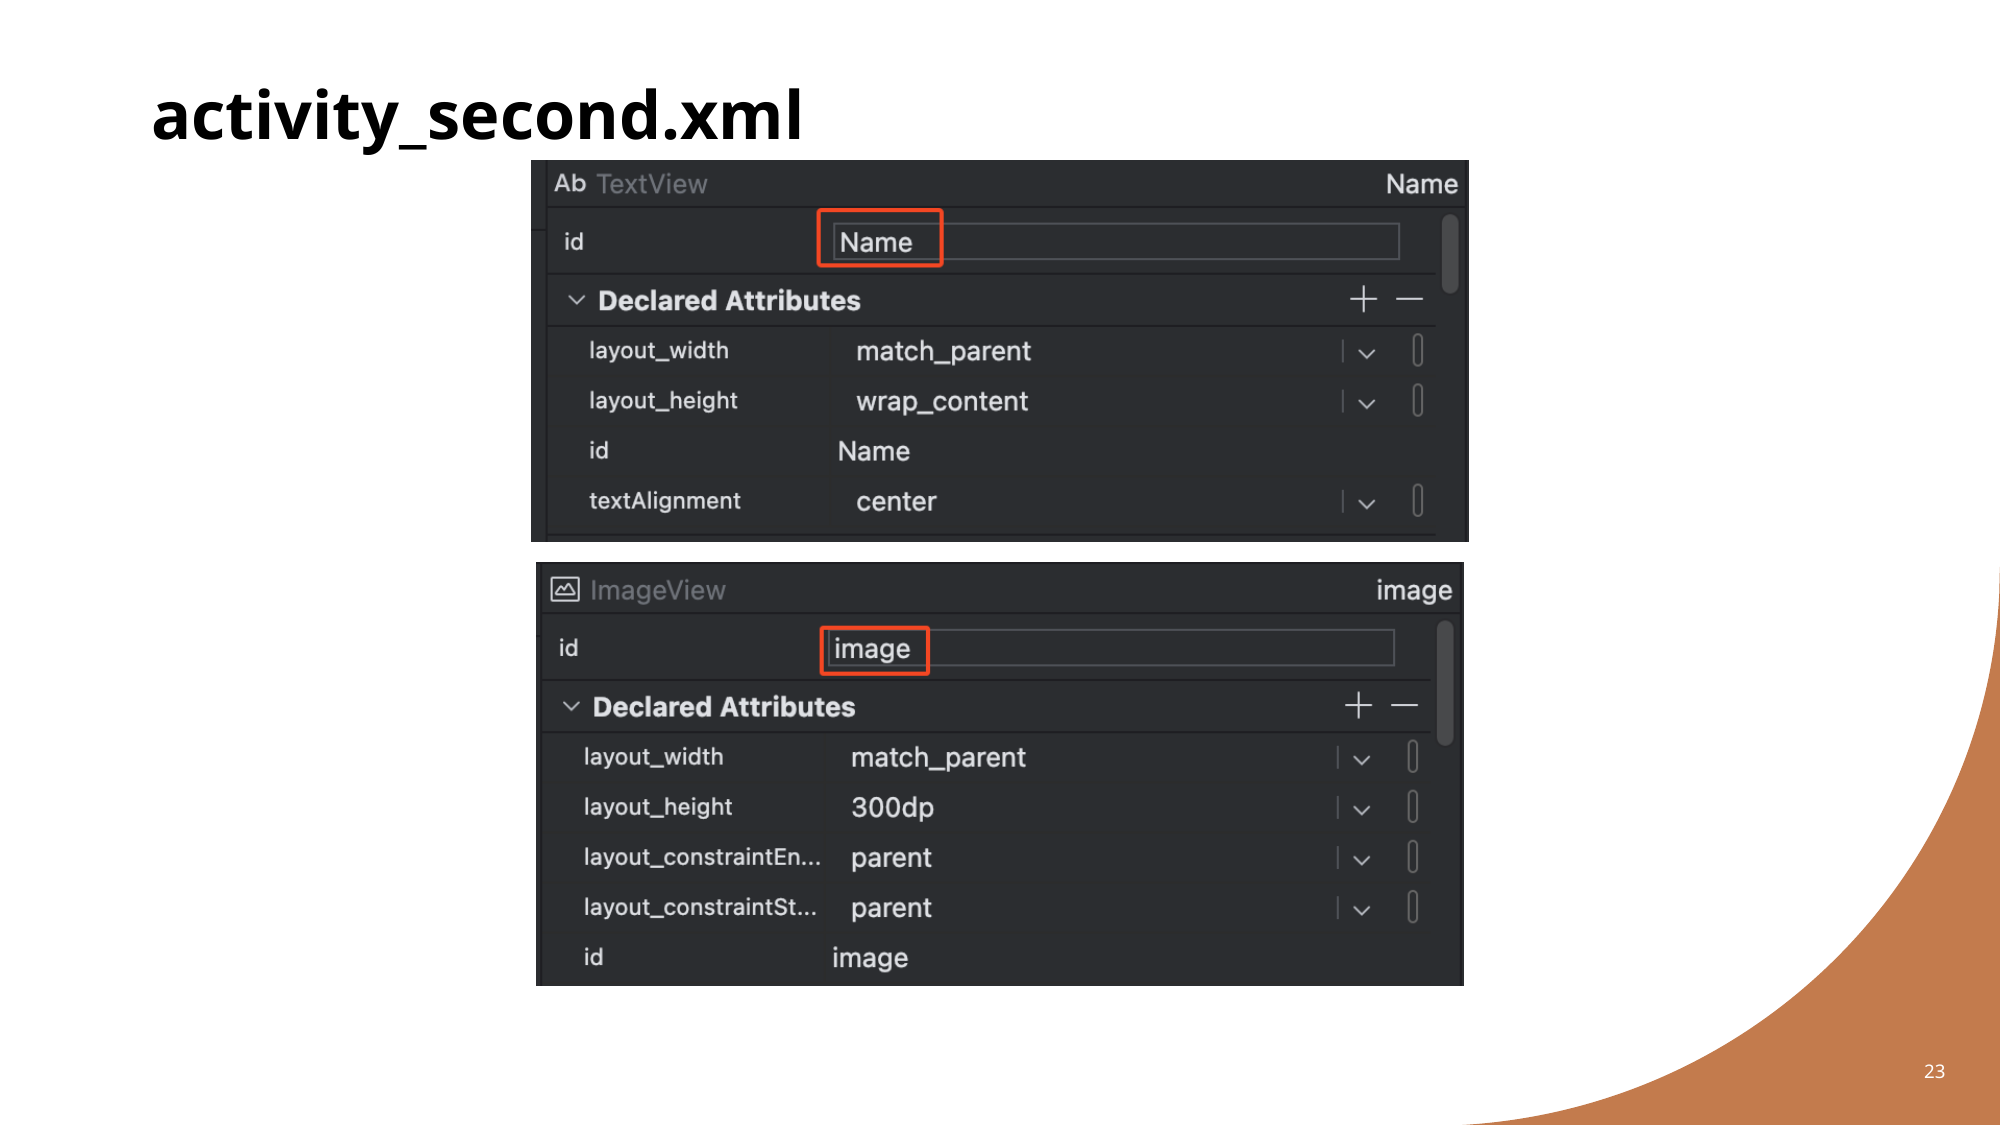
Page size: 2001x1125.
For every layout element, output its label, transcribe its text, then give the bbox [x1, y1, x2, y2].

picture [536, 562, 1464, 986]
slide_number 23 [1893, 1042, 1961, 1103]
title activity_second.xml [136, 57, 1834, 161]
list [531, 160, 1469, 542]
